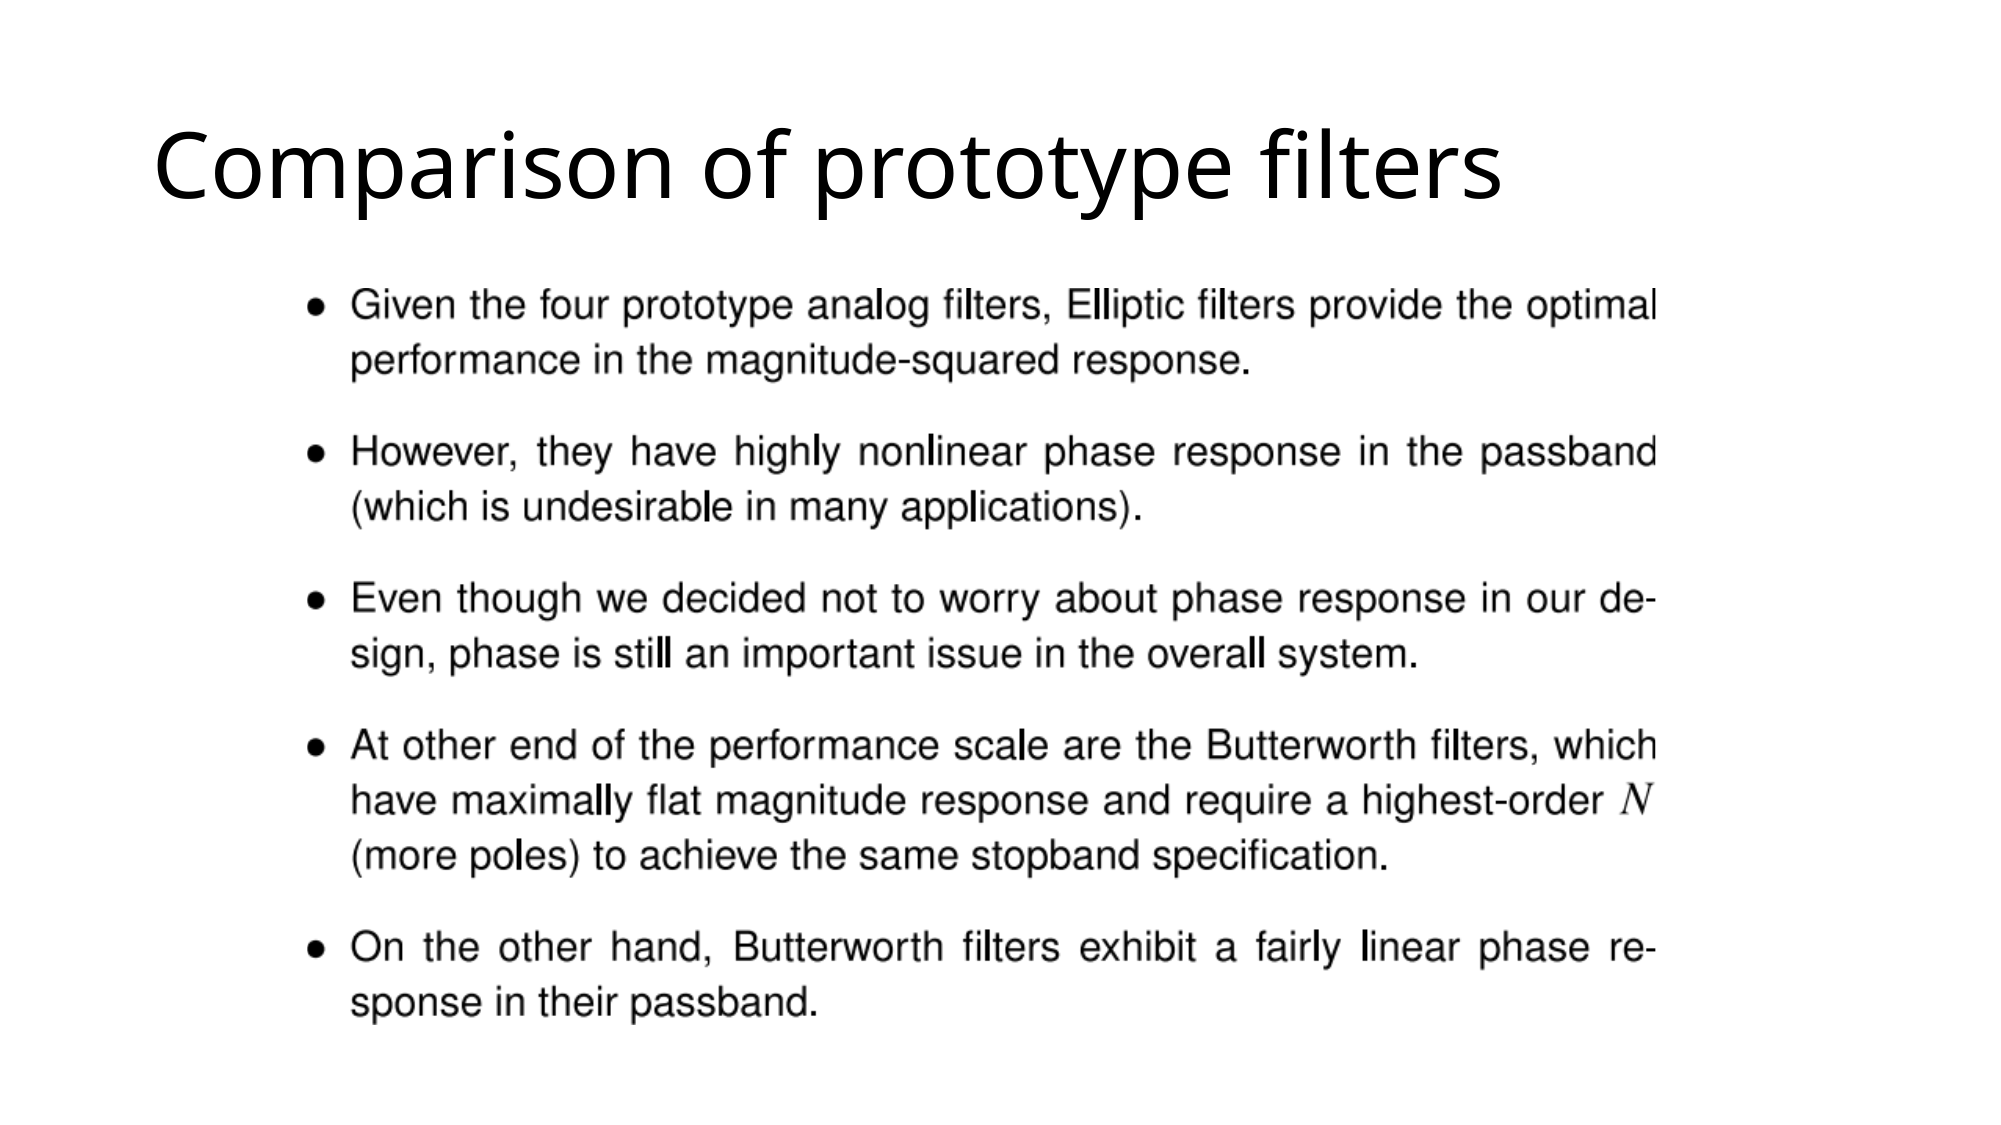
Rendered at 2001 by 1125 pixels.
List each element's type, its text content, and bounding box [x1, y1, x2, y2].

title Comparison of prototype filters [137, 59, 1863, 278]
picture [307, 288, 1656, 1025]
